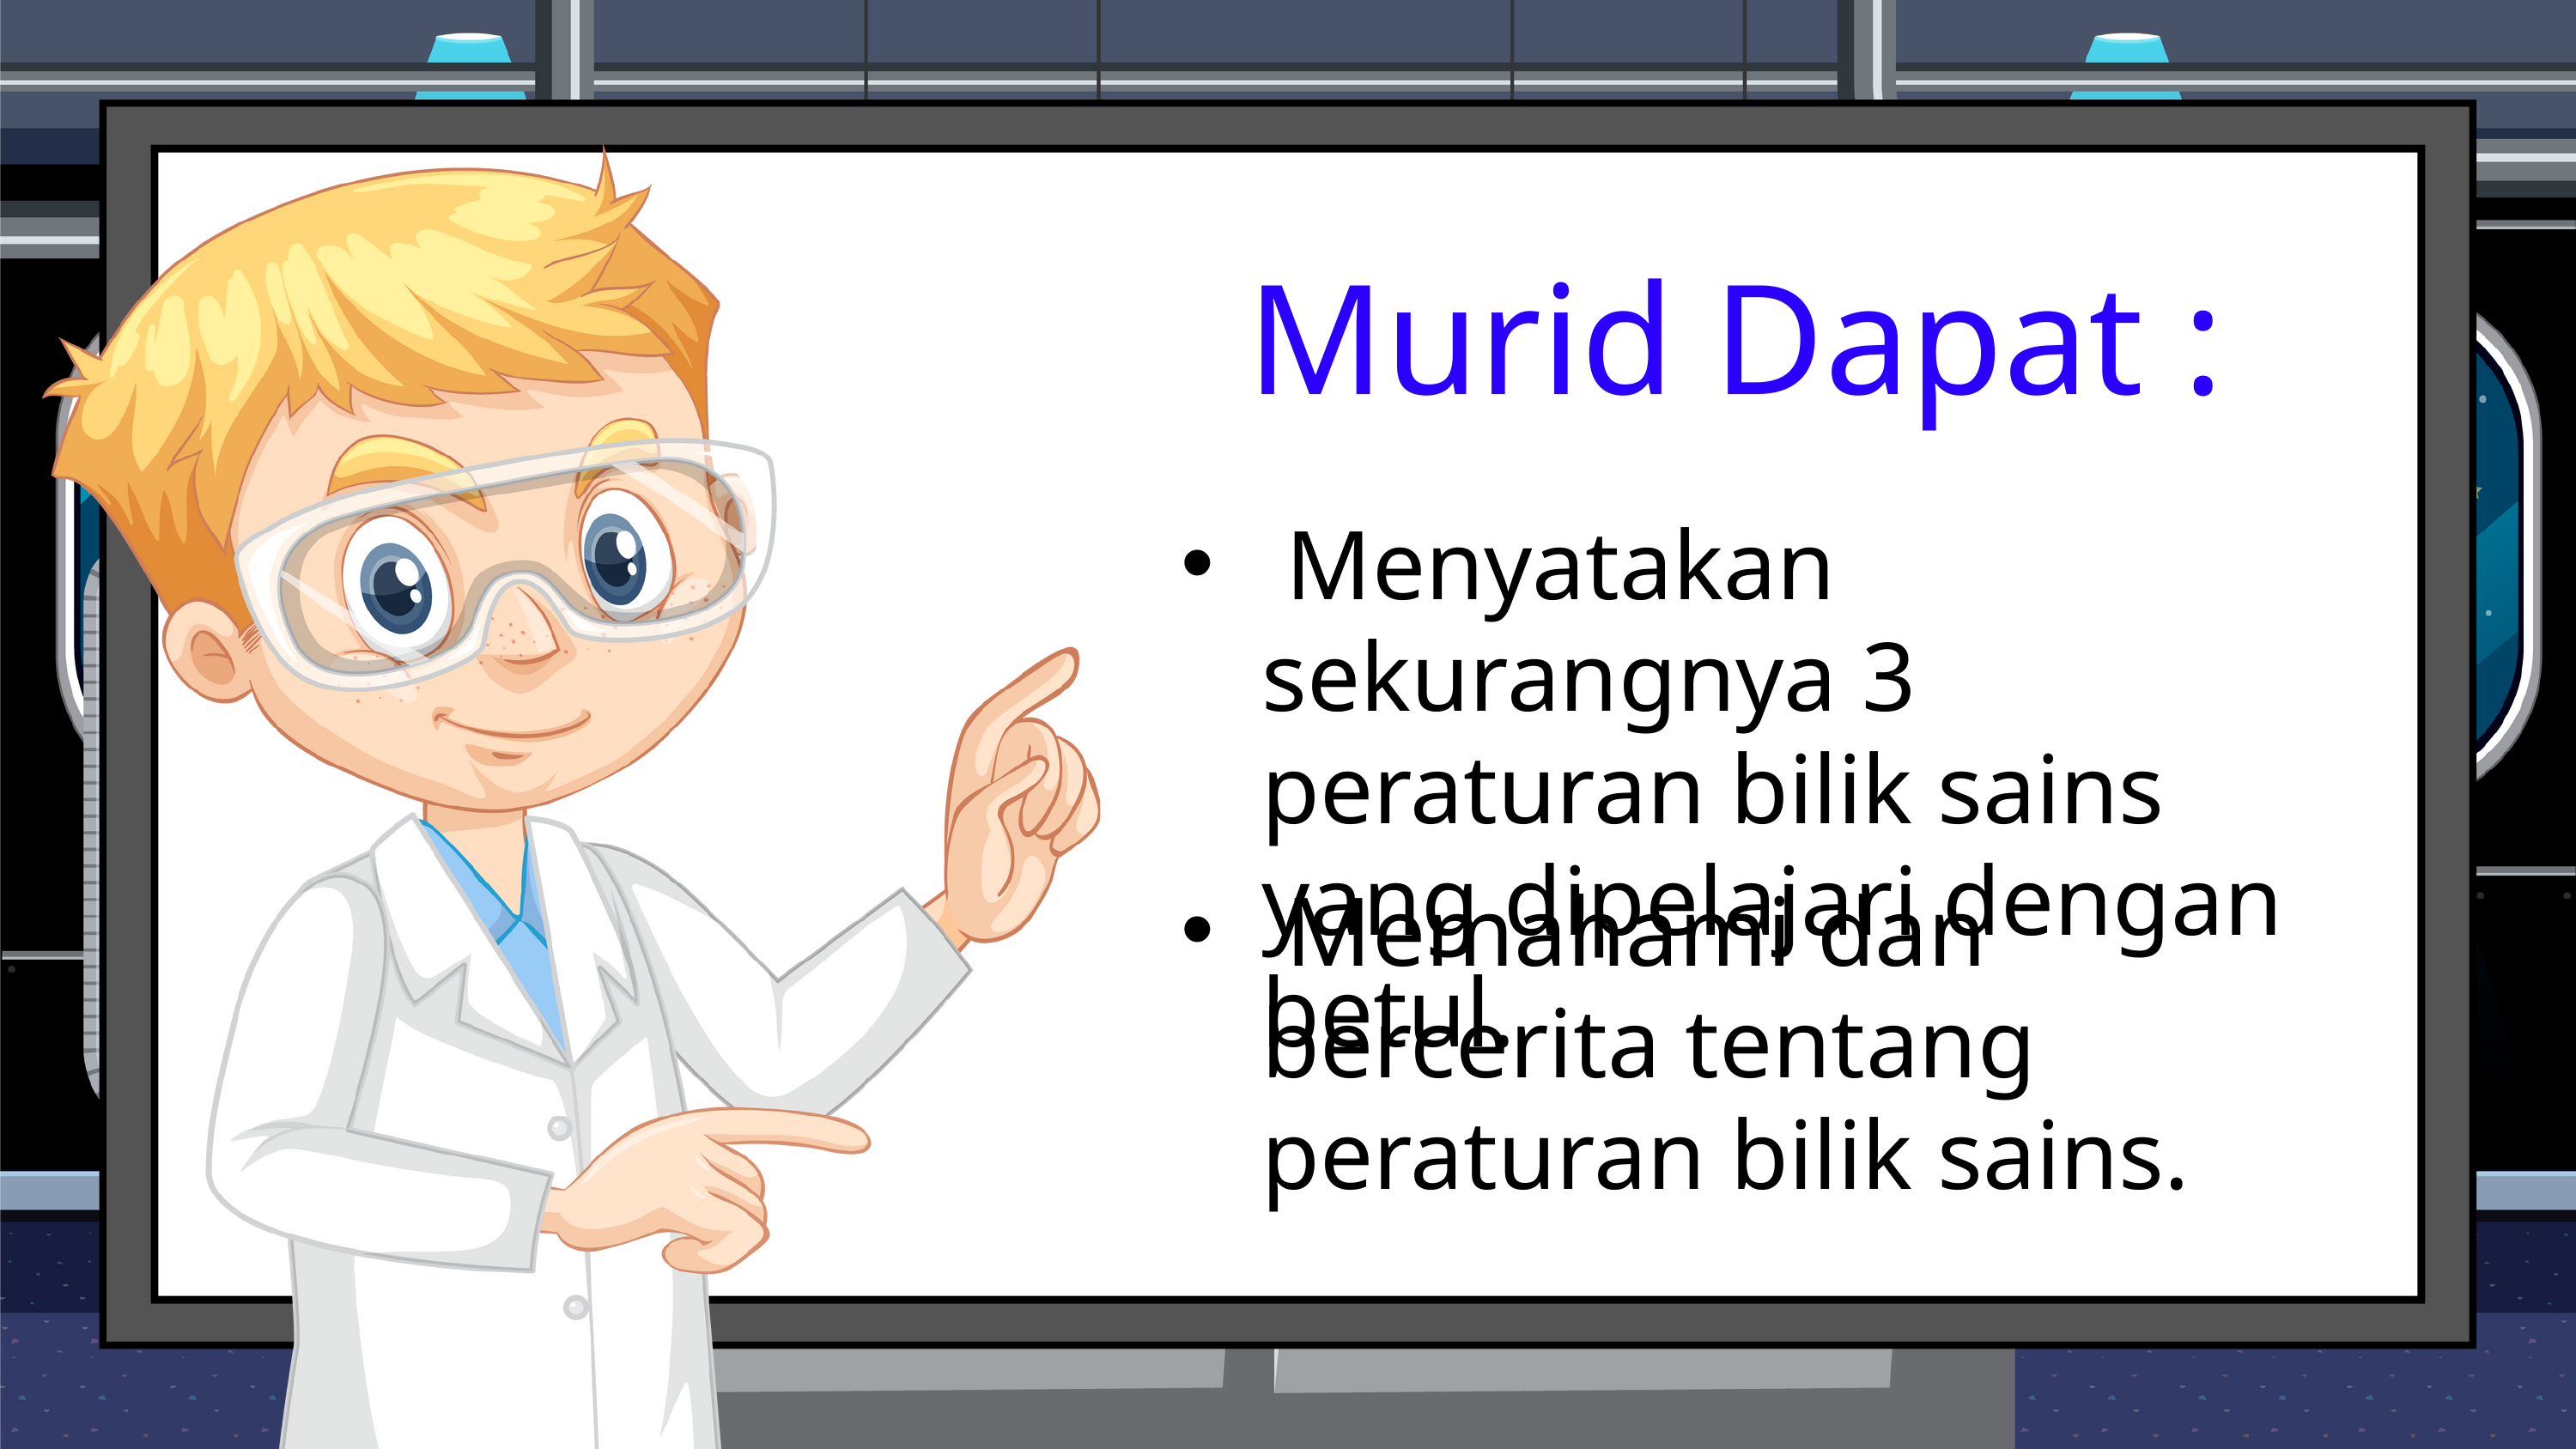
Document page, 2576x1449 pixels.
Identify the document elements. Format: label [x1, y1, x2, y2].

picture [0, 0, 2576, 1449]
text_box [1101, 144, 2426, 1304]
text_box [99, 99, 2477, 1349]
